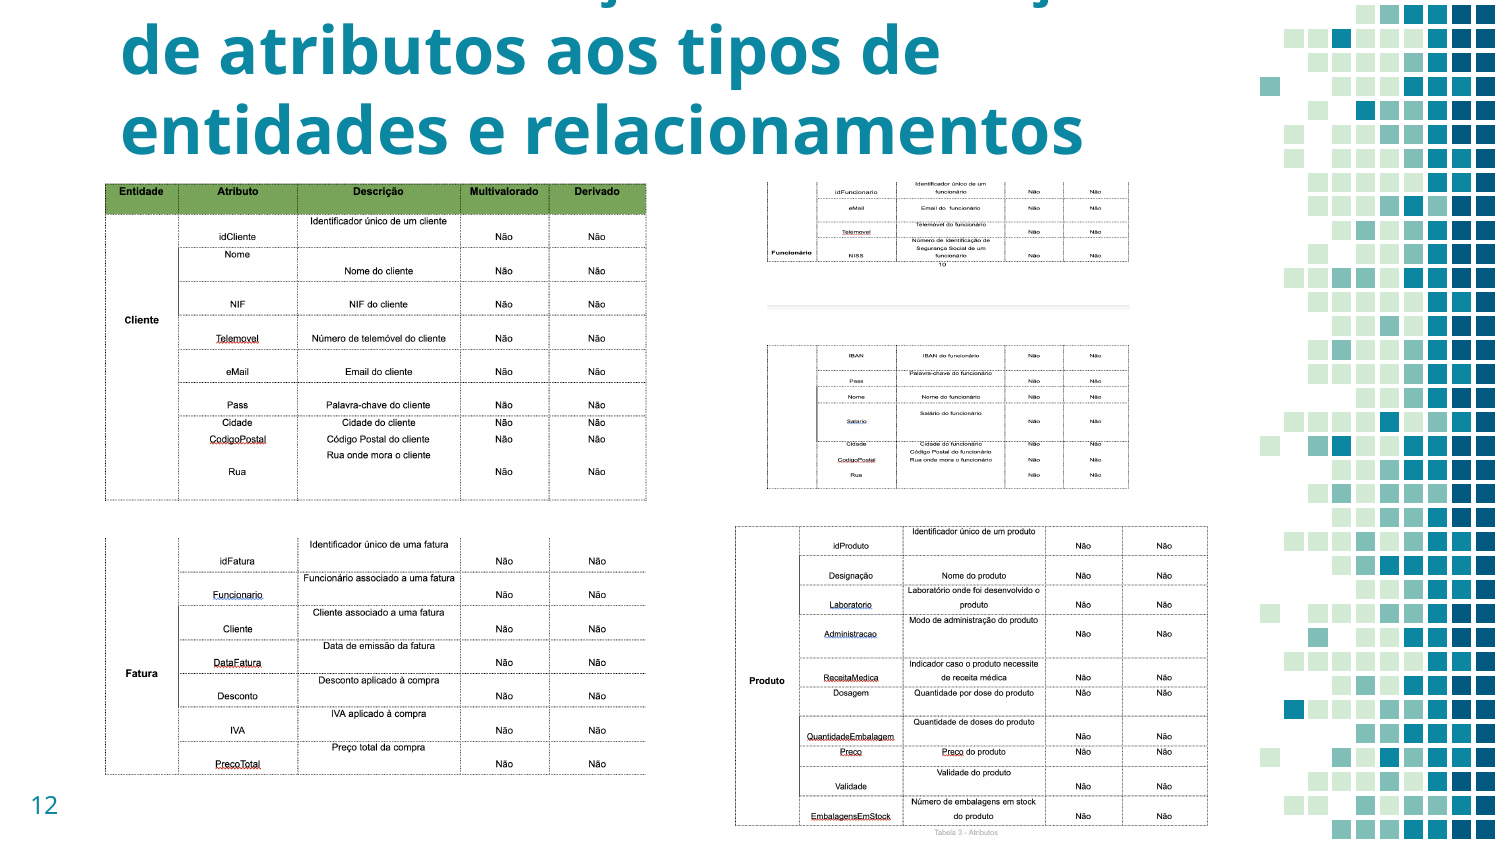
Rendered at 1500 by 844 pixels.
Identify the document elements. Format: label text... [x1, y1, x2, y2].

slide_number 12 [15, 774, 105, 839]
picture [104, 182, 647, 501]
title 3.3. Identificação e associação de atributos aos tipos de entidades e relacionamentos [105, 41, 1215, 183]
picture [104, 538, 646, 775]
picture [766, 182, 1130, 490]
picture [734, 525, 1213, 840]
